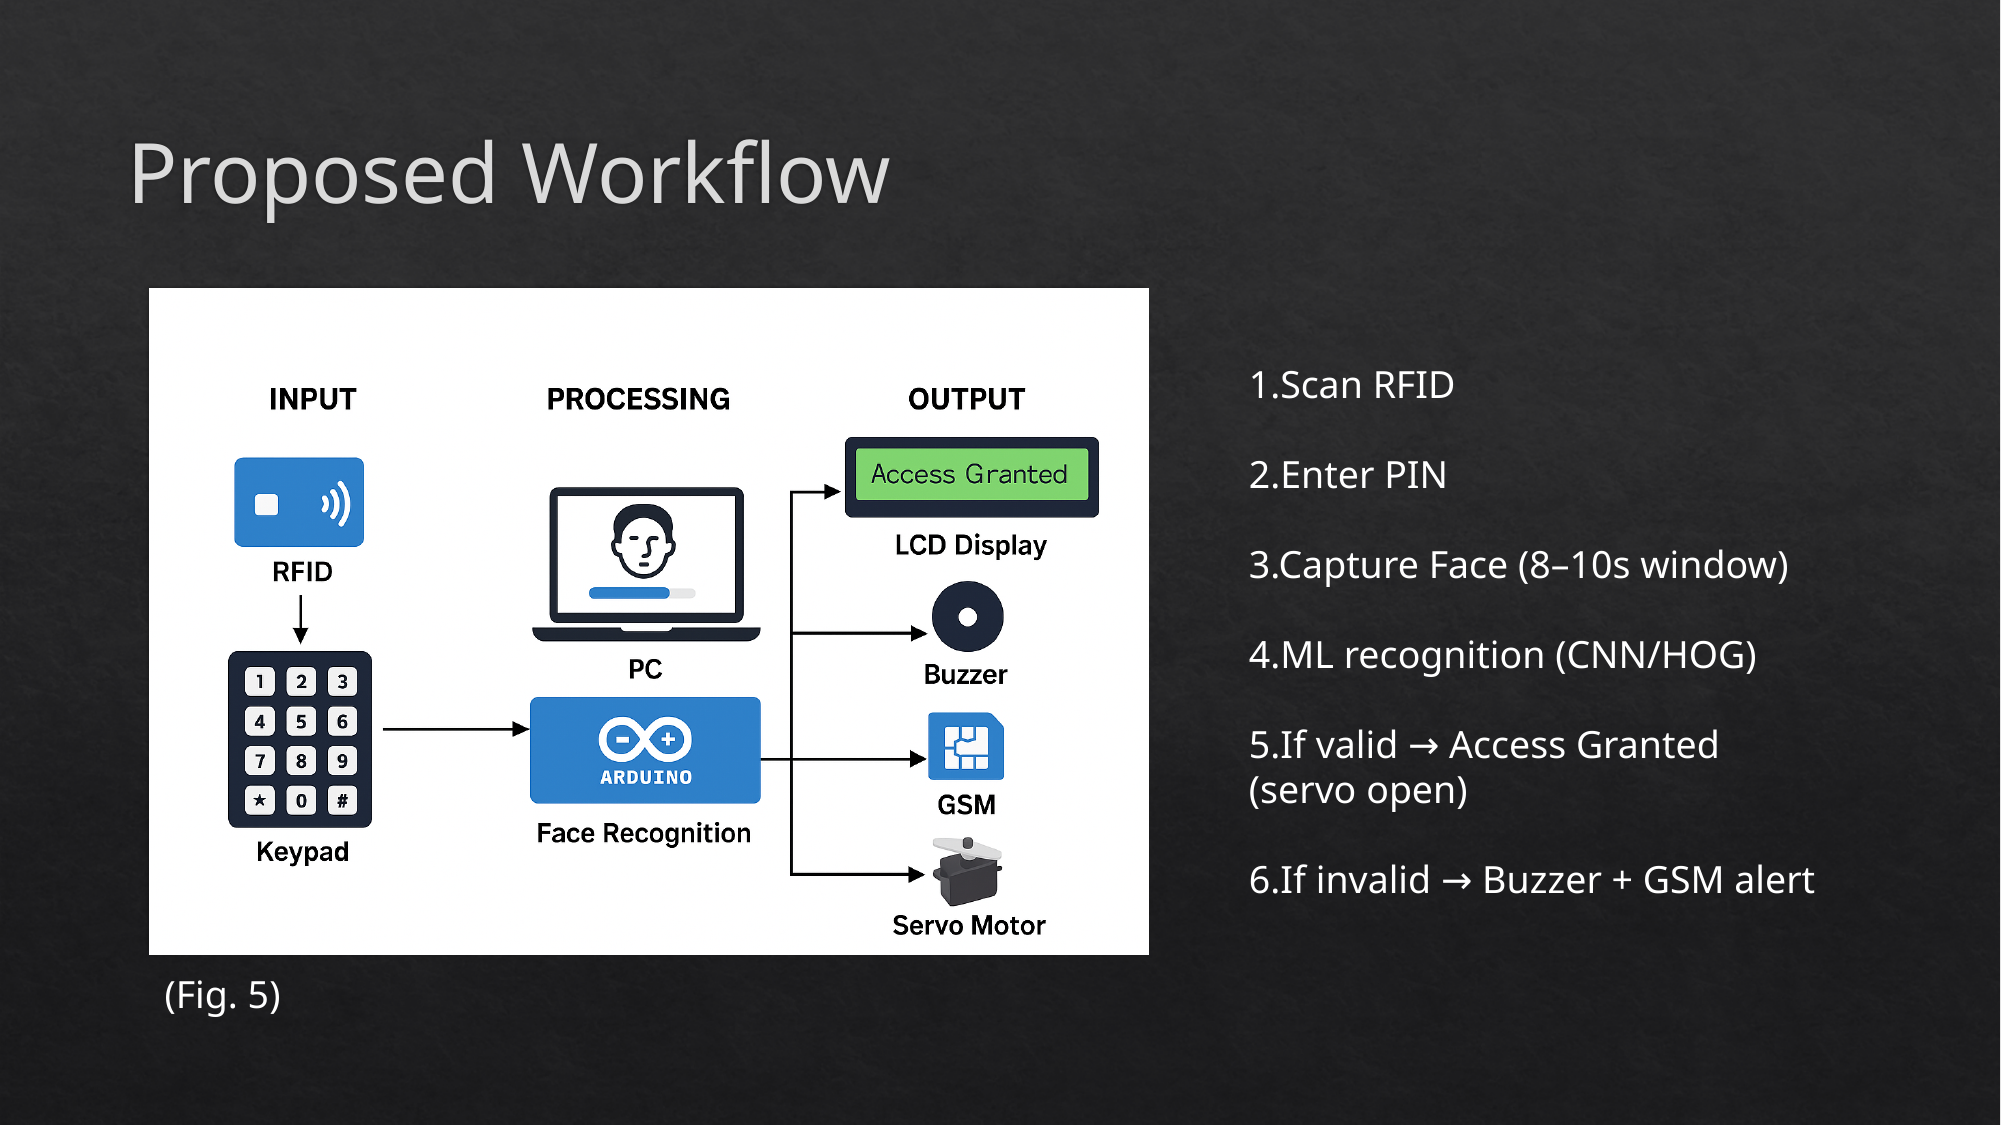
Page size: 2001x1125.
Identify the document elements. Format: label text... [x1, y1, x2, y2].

text_box 1.Scan RFID 2.Enter PIN 3.Capture Face (8–10s window) 4.ML recognition (CNN/HOG) 5.If valid → Access Granted (servo open) 6.If invalid → Buzzer + GSM alert [1234, 353, 1851, 909]
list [149, 288, 1149, 956]
text_box (Fig. 5) [149, 965, 447, 1024]
title Proposed Workflow [43, 90, 975, 250]
